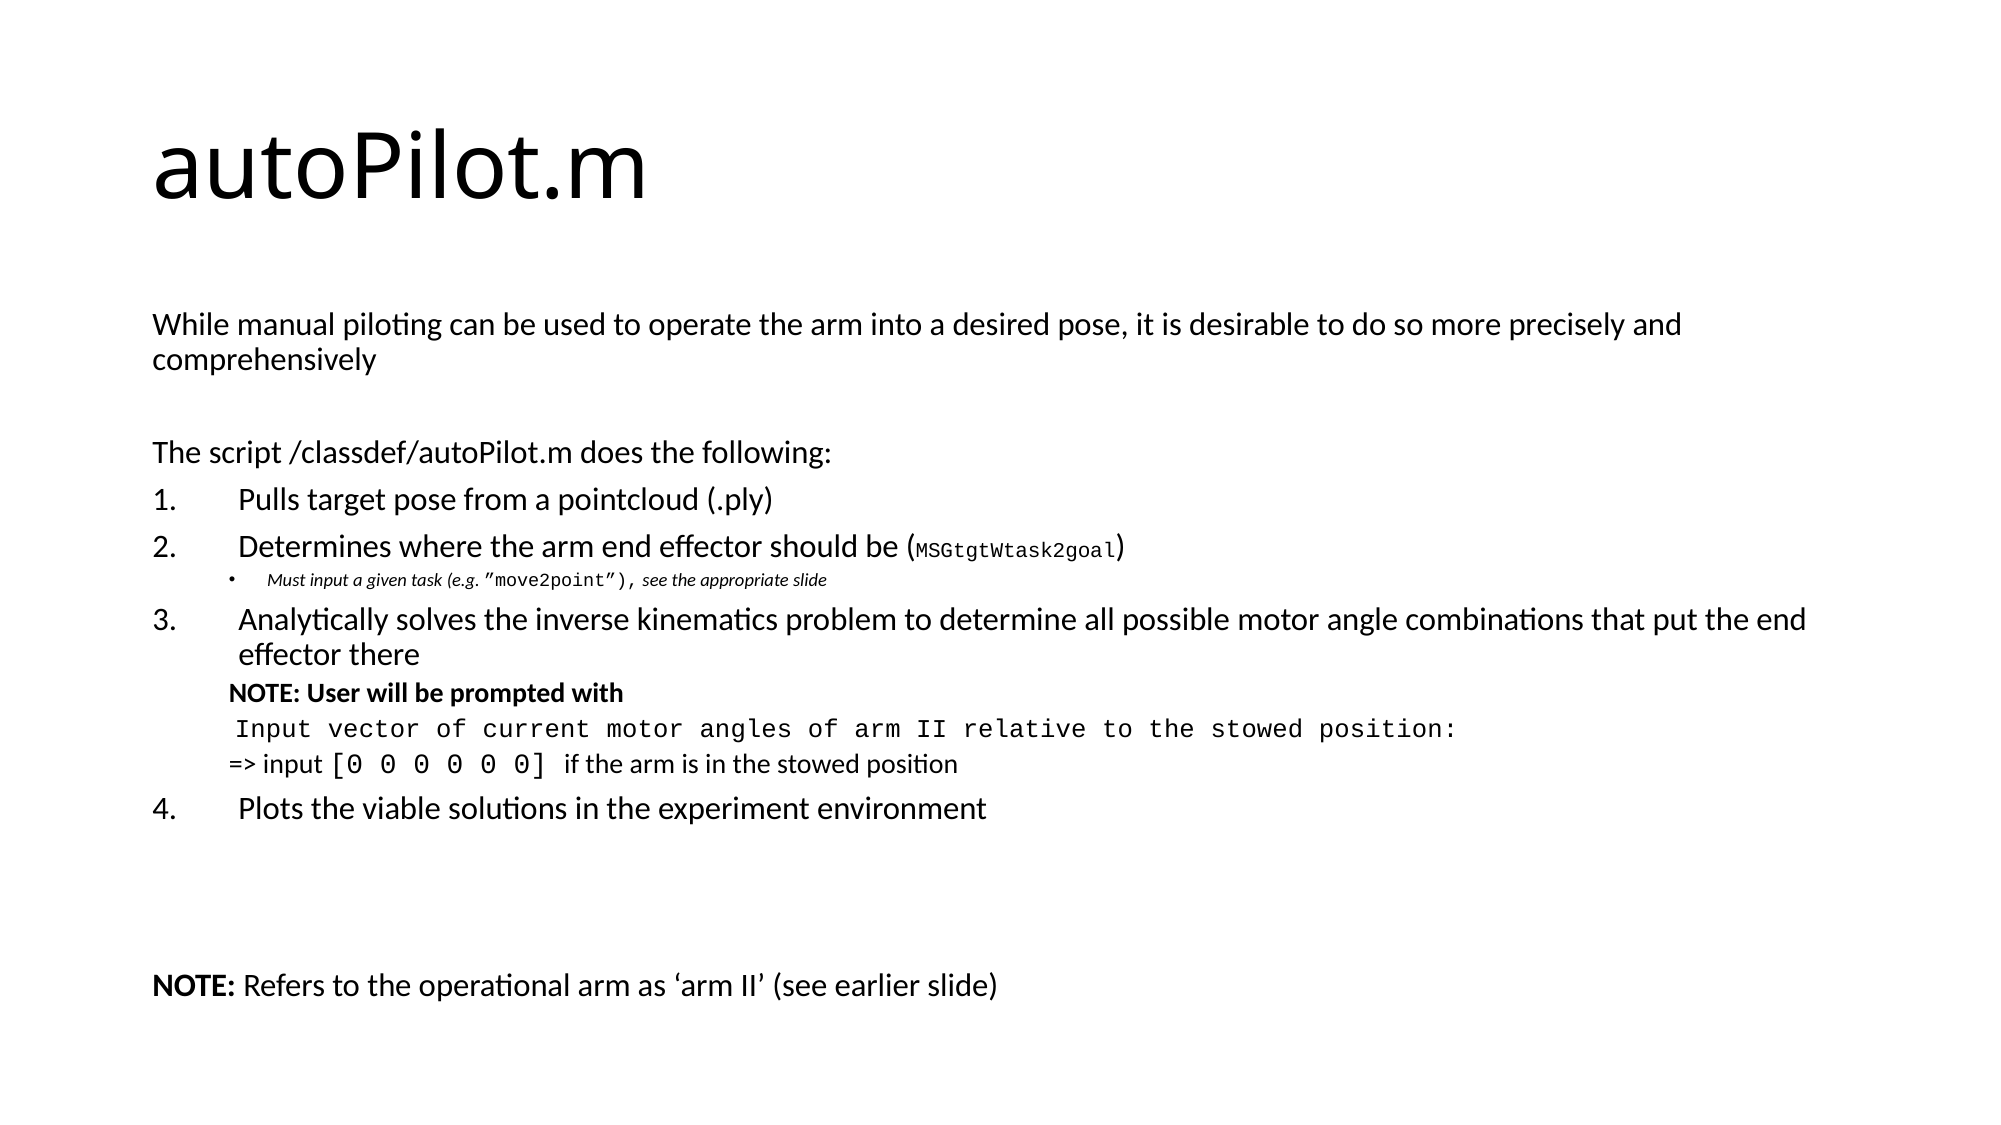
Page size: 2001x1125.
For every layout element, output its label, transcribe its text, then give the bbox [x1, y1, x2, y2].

title autoPilot.m [137, 59, 1863, 278]
list While manual piloting can be used to operate the arm into a desired pose, it is desirable to do so more precisely and comprehensively The script /classdef/autoPilot.m does the following: Pulls target pose from a pointcloud (.ply) Determines where the arm end effector should be (MSGtgtWtask2goal) Must input a given task (e.g. ”move2point”), see the appropriate slide Analytically solves the inverse kinematics problem to determine all possible motor angle combinations that put the end effector there NOTE: User will be prompted with Input vector of current motor angles of arm II relative to the stowed position: => input [0 0 0 0 0 0] if the arm is in the stowed position Plots the viable solutions in the experiment environment NOTE: Refers to the operational arm as ‘arm II’ (see earlier slide) [137, 299, 1863, 1014]
